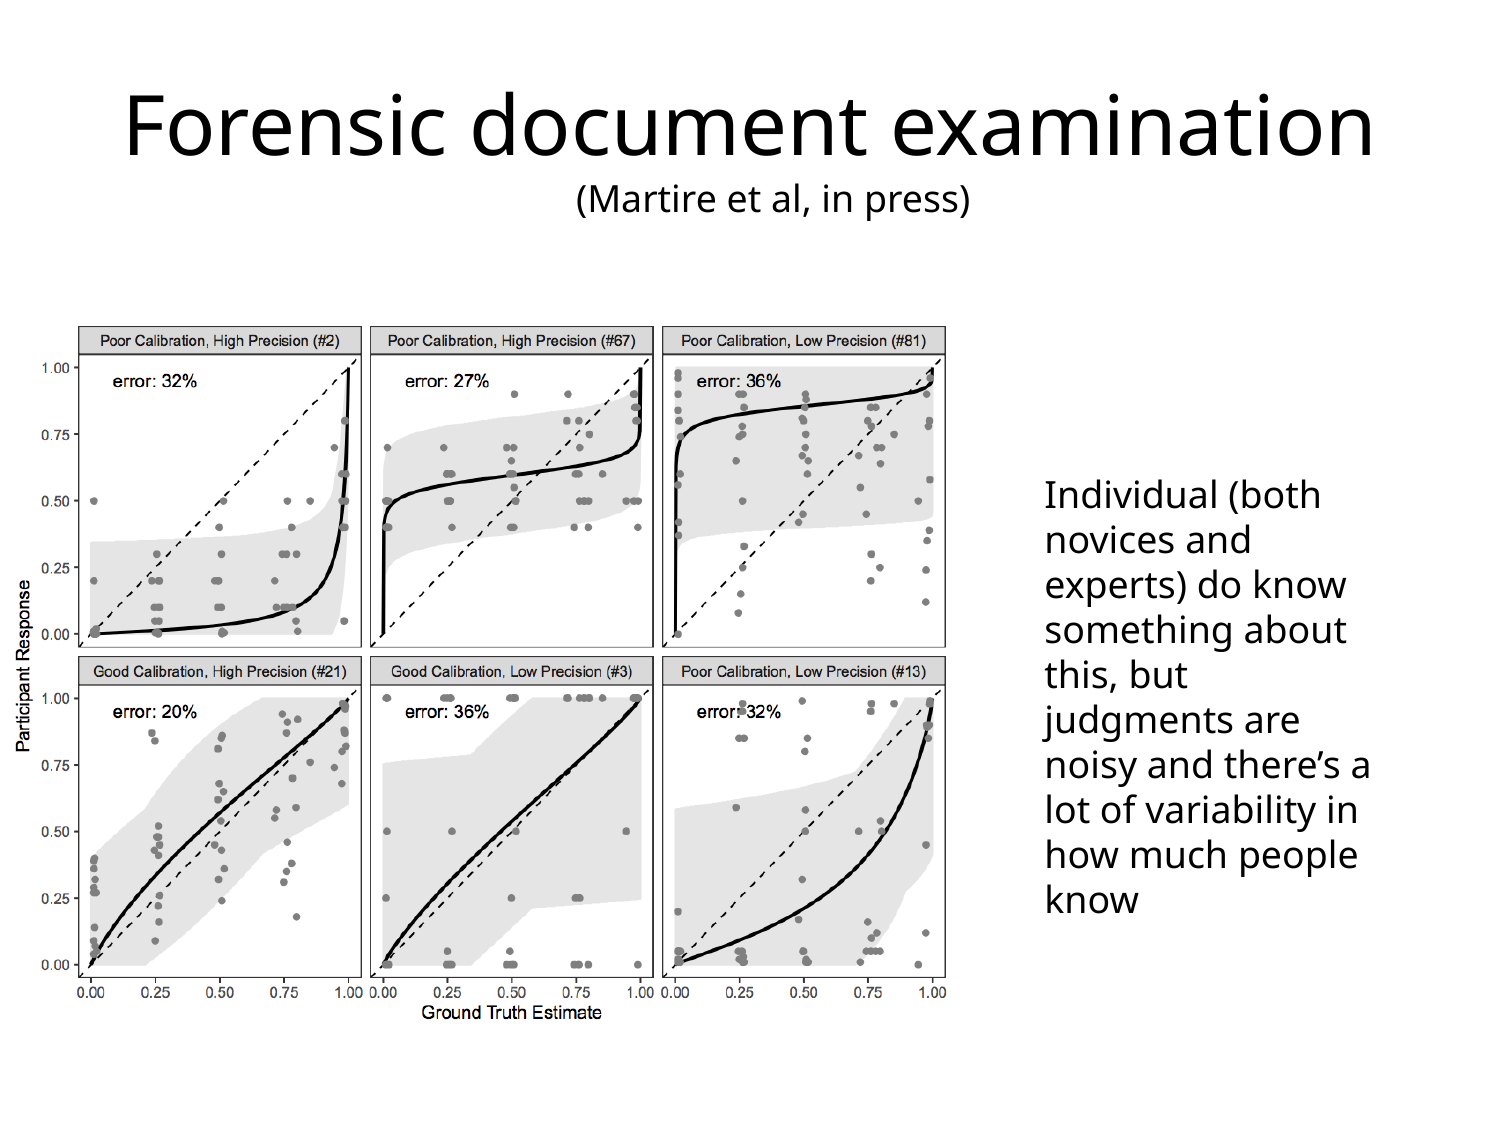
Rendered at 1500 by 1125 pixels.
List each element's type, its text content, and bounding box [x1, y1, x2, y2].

picture [0, 305, 978, 1029]
text_box (Martire et al, in press) [561, 167, 986, 228]
text_box Individual (both novices and experts) do know something about this, but judgments are noisy and there’s a lot of variability in how much people know [1029, 463, 1397, 929]
title Forensic document examination [103, 59, 1397, 198]
